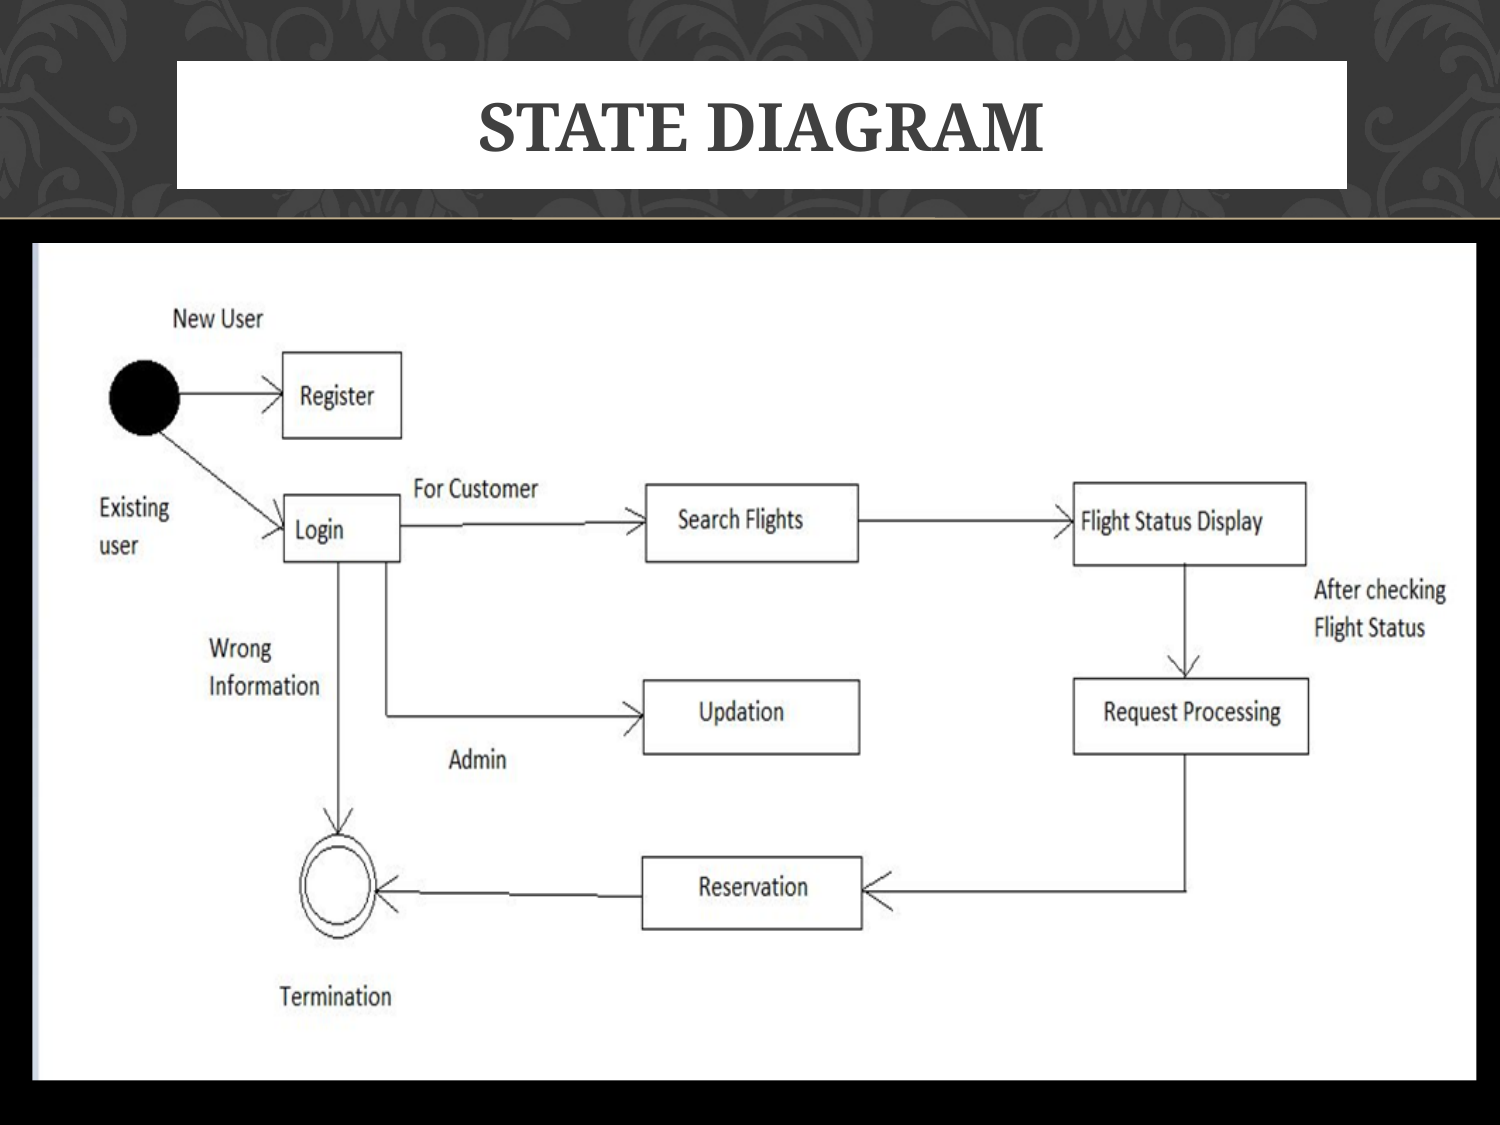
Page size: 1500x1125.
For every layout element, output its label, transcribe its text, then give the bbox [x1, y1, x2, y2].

picture [29, 243, 1477, 1083]
title State diagram [177, 61, 1347, 189]
